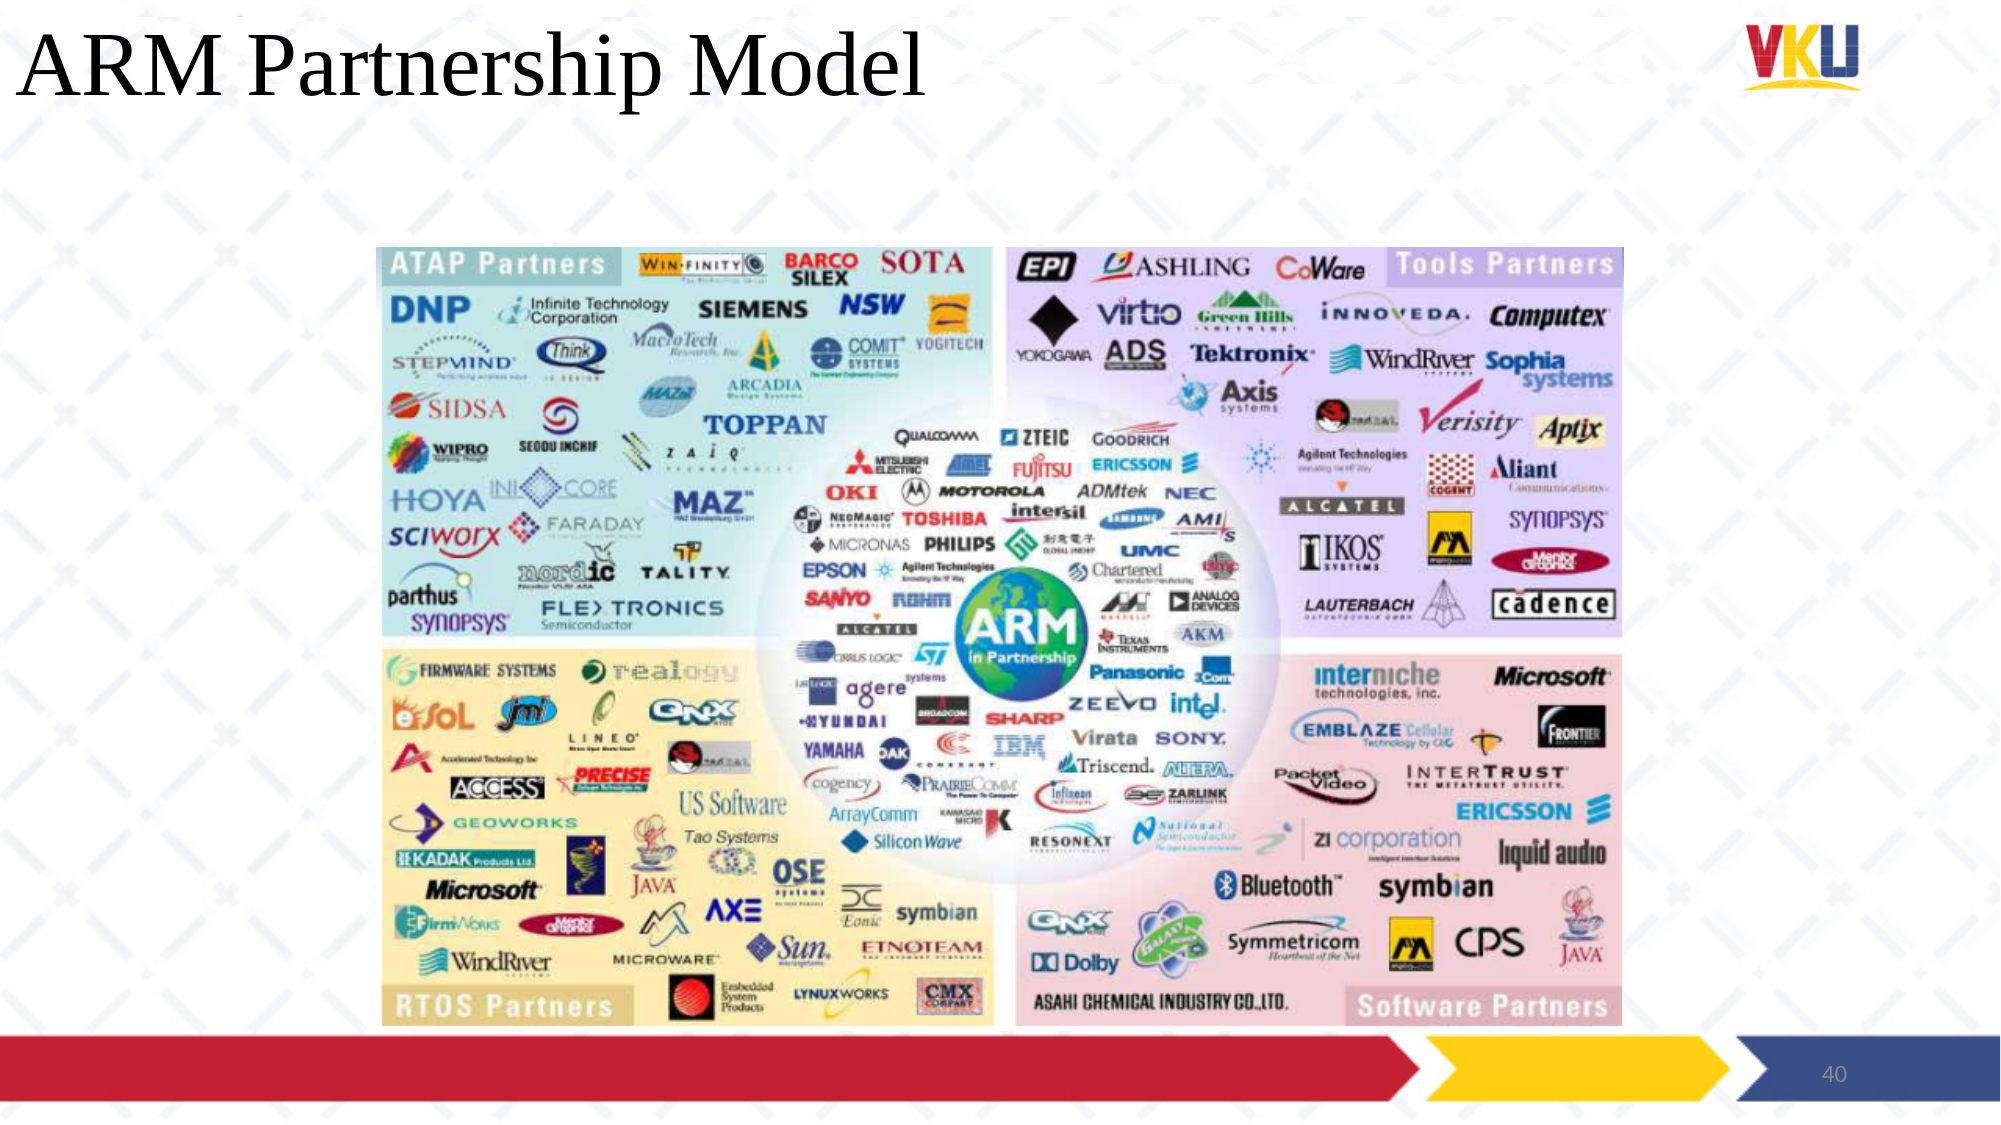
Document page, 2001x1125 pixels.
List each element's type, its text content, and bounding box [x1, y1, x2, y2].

picture [0, 0, 2001, 1125]
slide_number 40 [1412, 1042, 1863, 1103]
title ARM Partnership Model [0, 0, 1725, 132]
